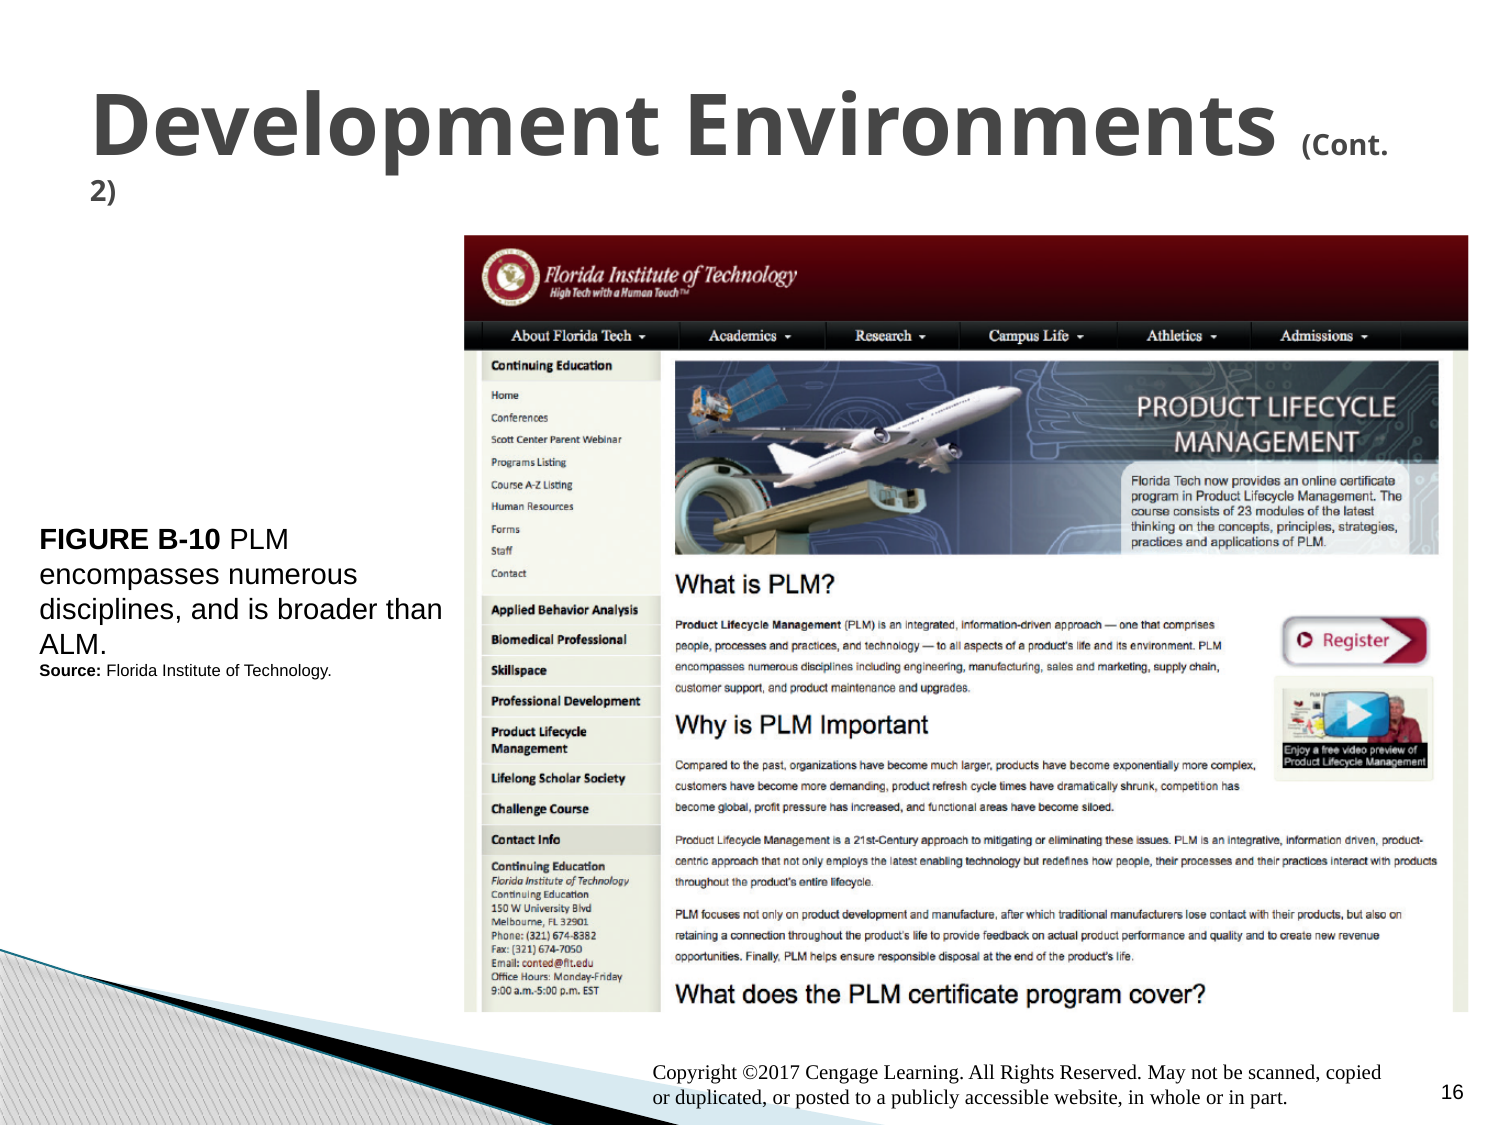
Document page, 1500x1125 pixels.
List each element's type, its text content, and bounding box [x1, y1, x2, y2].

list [462, 232, 1476, 1022]
slide_number 16 [1418, 1051, 1479, 1112]
title Development Environments (Cont. 2) [75, 45, 1425, 233]
text_box FIGURE B-10 PLM encompasses numerous disciplines, and is broader than ALM. Source: Florida Institute of Technology. [24, 512, 456, 688]
